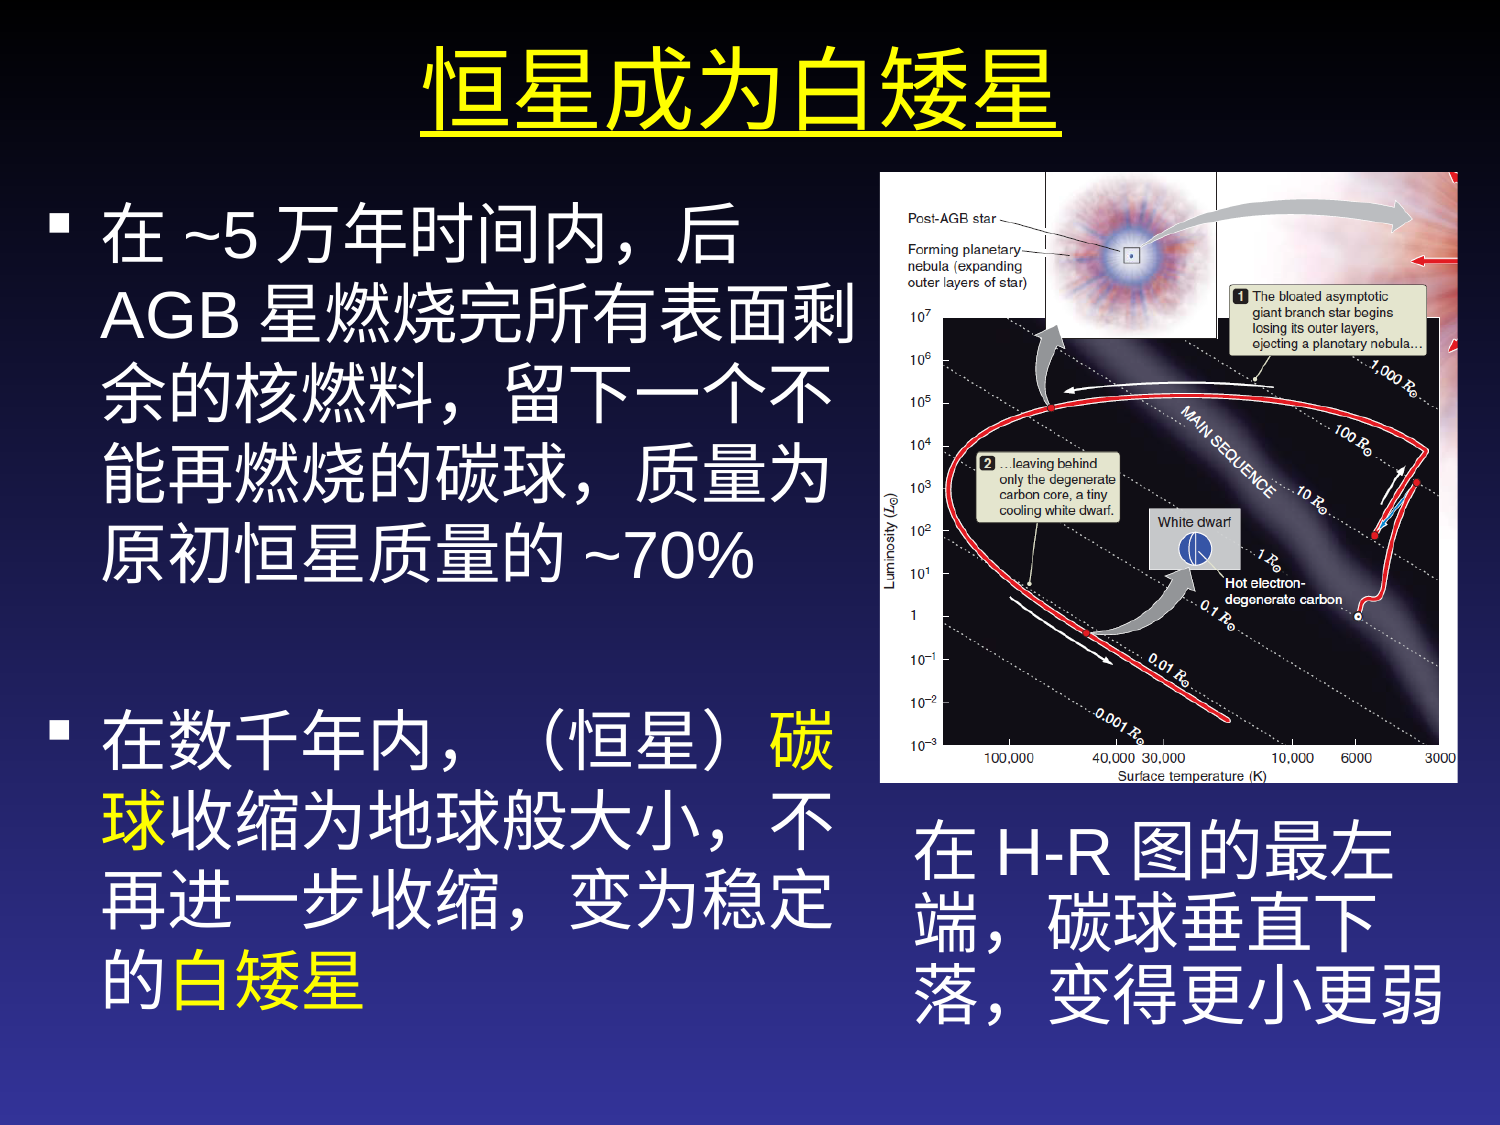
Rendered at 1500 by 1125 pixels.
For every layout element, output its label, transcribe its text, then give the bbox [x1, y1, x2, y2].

title 恒星成为白矮星 [41, 31, 1442, 144]
list 在~5万年时间内，后AGB星燃烧完所有表面剩余的核燃料，留下一个不能再燃烧的碳球，质量为原初恒星质量的~70% 在数千年内，（恒星）碳球收缩为地球般大小，不再进一步收缩，变为稳定的白矮星 [29, 184, 892, 1024]
text_box 在H-R图的最左端，碳球垂直下落，变得更小更弱 [897, 810, 1471, 1042]
picture [879, 172, 1458, 783]
